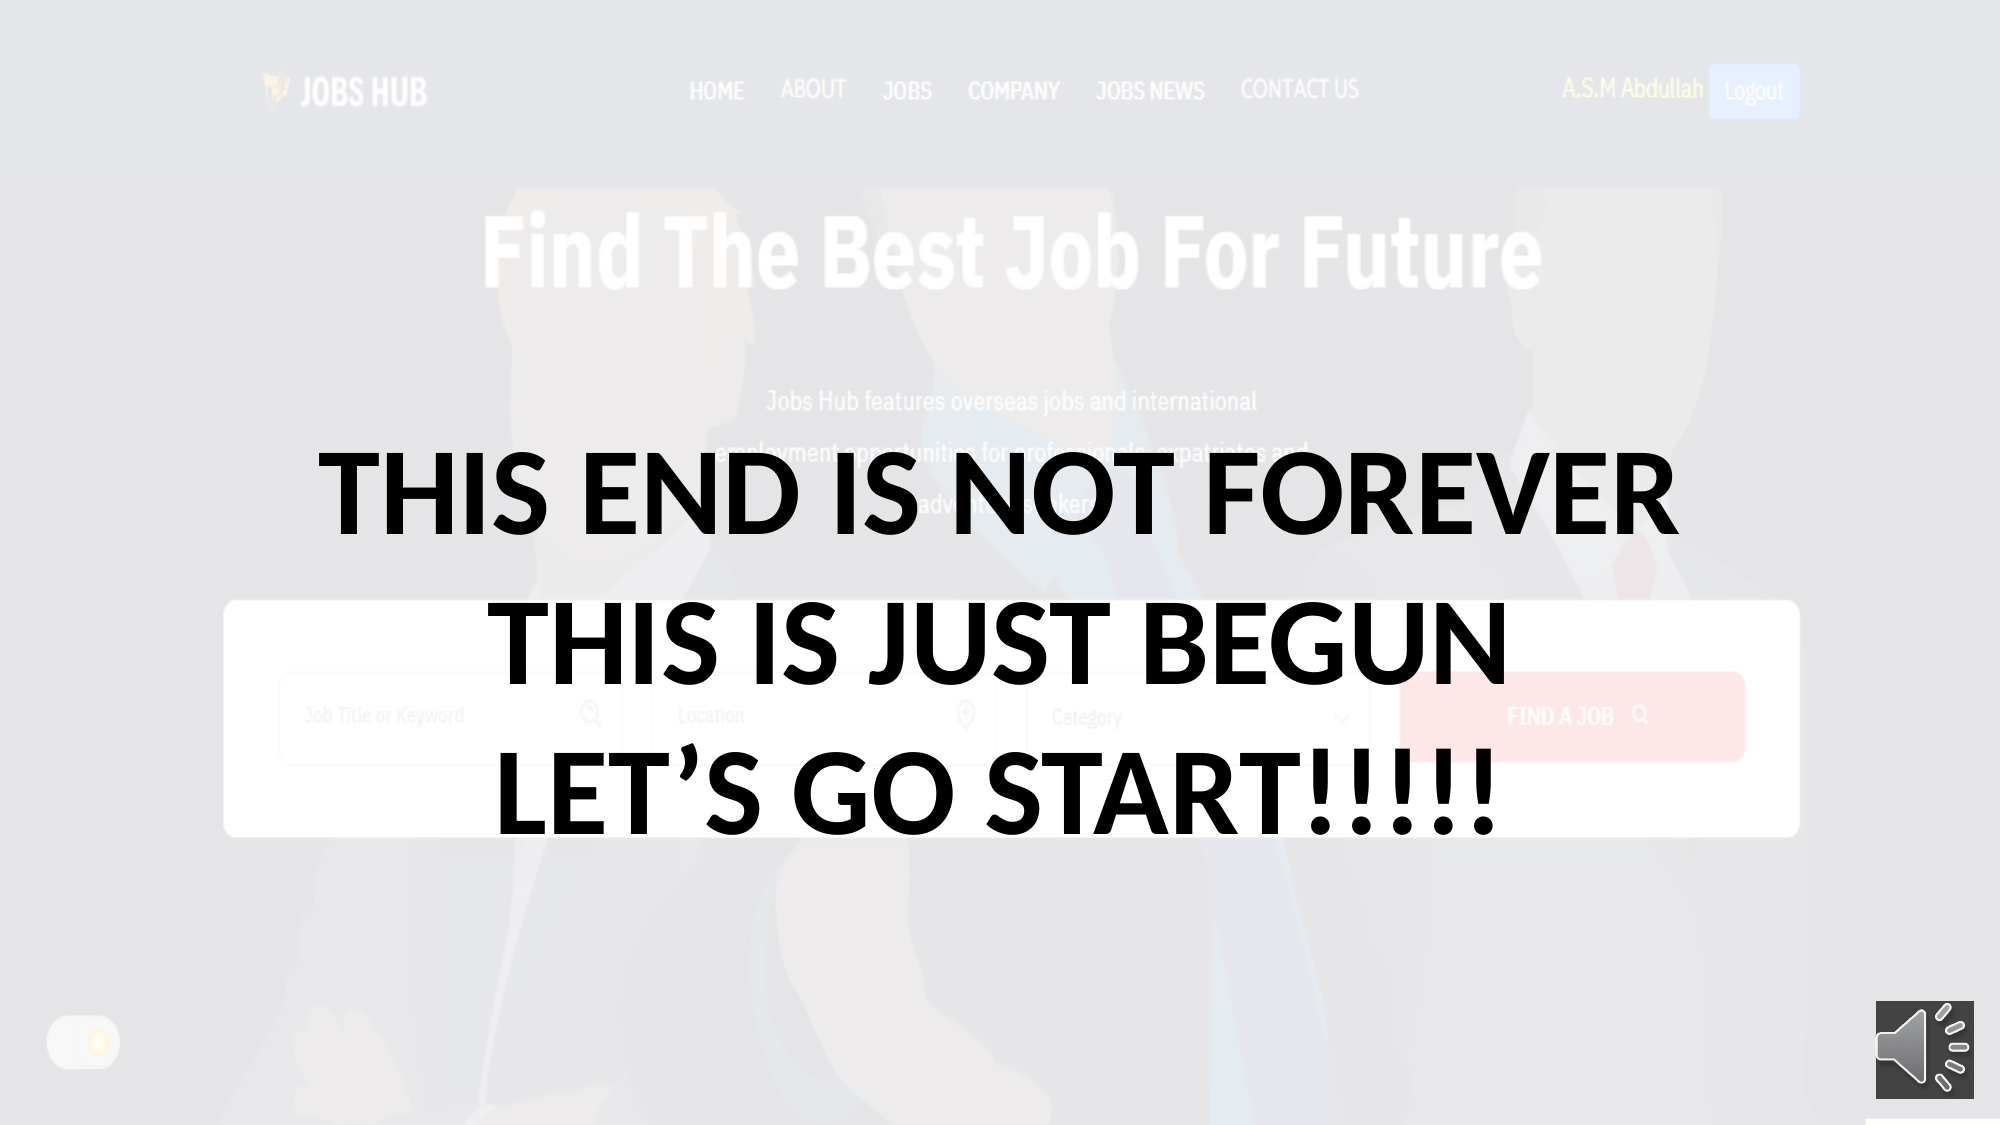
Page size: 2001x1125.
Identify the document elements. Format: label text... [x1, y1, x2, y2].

picture [1874, 999, 1975, 1100]
text_box THIS END IS NOT FOREVER THIS IS JUST BEGUN LET’S GO START!!!!! [273, 295, 1727, 974]
